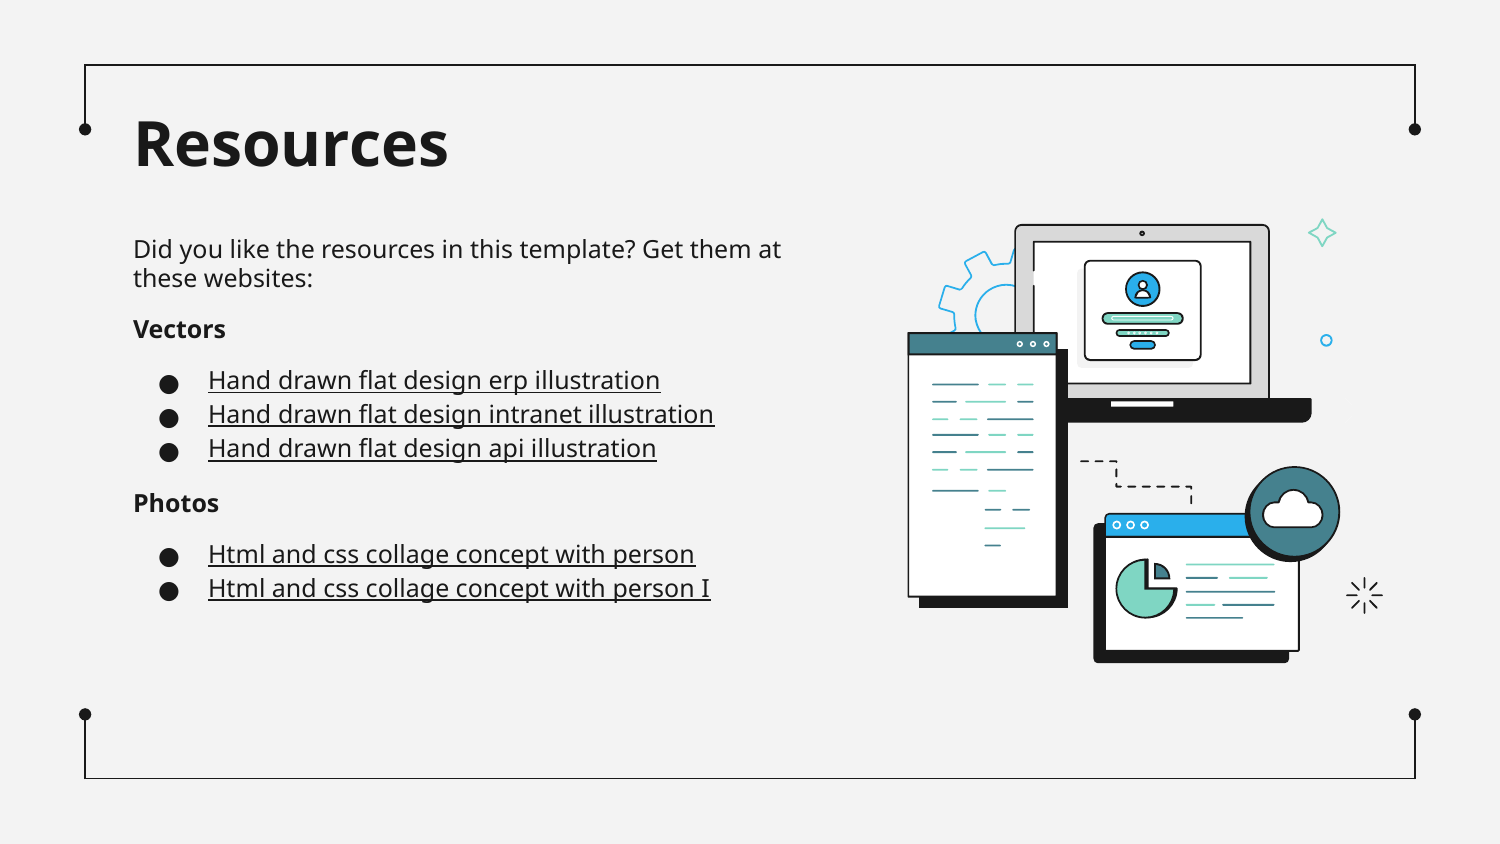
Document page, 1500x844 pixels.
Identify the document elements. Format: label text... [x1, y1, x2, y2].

list Did you like the resources in this template? Get them at these websites: Vectors Hand drawn flat design erp illustration Hand drawn flat design intranet illustration Hand drawn flat design api illustration Photos Html and css collage concept with person Html and css collage concept with person I [118, 218, 822, 626]
title Resources [118, 88, 1383, 183]
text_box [907, 218, 1384, 664]
